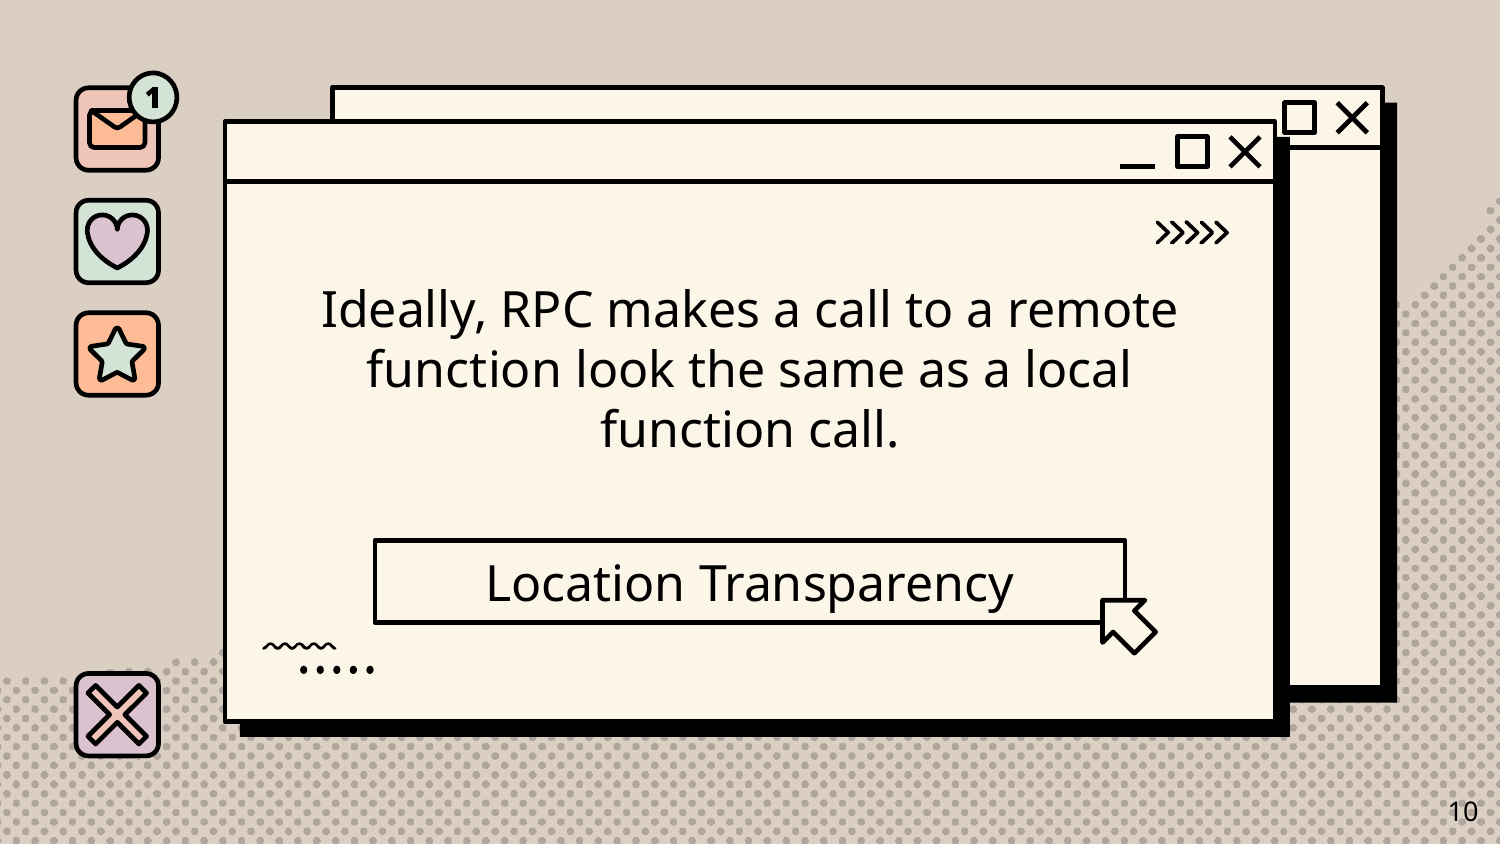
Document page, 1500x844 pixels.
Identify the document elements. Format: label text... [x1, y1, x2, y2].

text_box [75, 199, 159, 283]
text_box [1102, 600, 1156, 654]
slide_number ‹#› [1403, 779, 1494, 844]
text_box [1214, 220, 1229, 245]
text_box [349, 665, 357, 674]
text_box [1170, 220, 1185, 245]
subtitle Ideally, RPC makes a call to a remote function look the same as a local function call. [300, 262, 1200, 488]
text_box [333, 665, 341, 674]
text_box [262, 642, 337, 650]
text_box [316, 665, 324, 674]
text_box [300, 665, 308, 674]
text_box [75, 312, 159, 396]
title Location Transparency [373, 538, 1127, 625]
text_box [66, 663, 169, 766]
text_box [366, 665, 374, 674]
text_box [1199, 220, 1214, 245]
text_box [1155, 220, 1171, 245]
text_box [75, 72, 180, 171]
text_box [1184, 220, 1200, 245]
